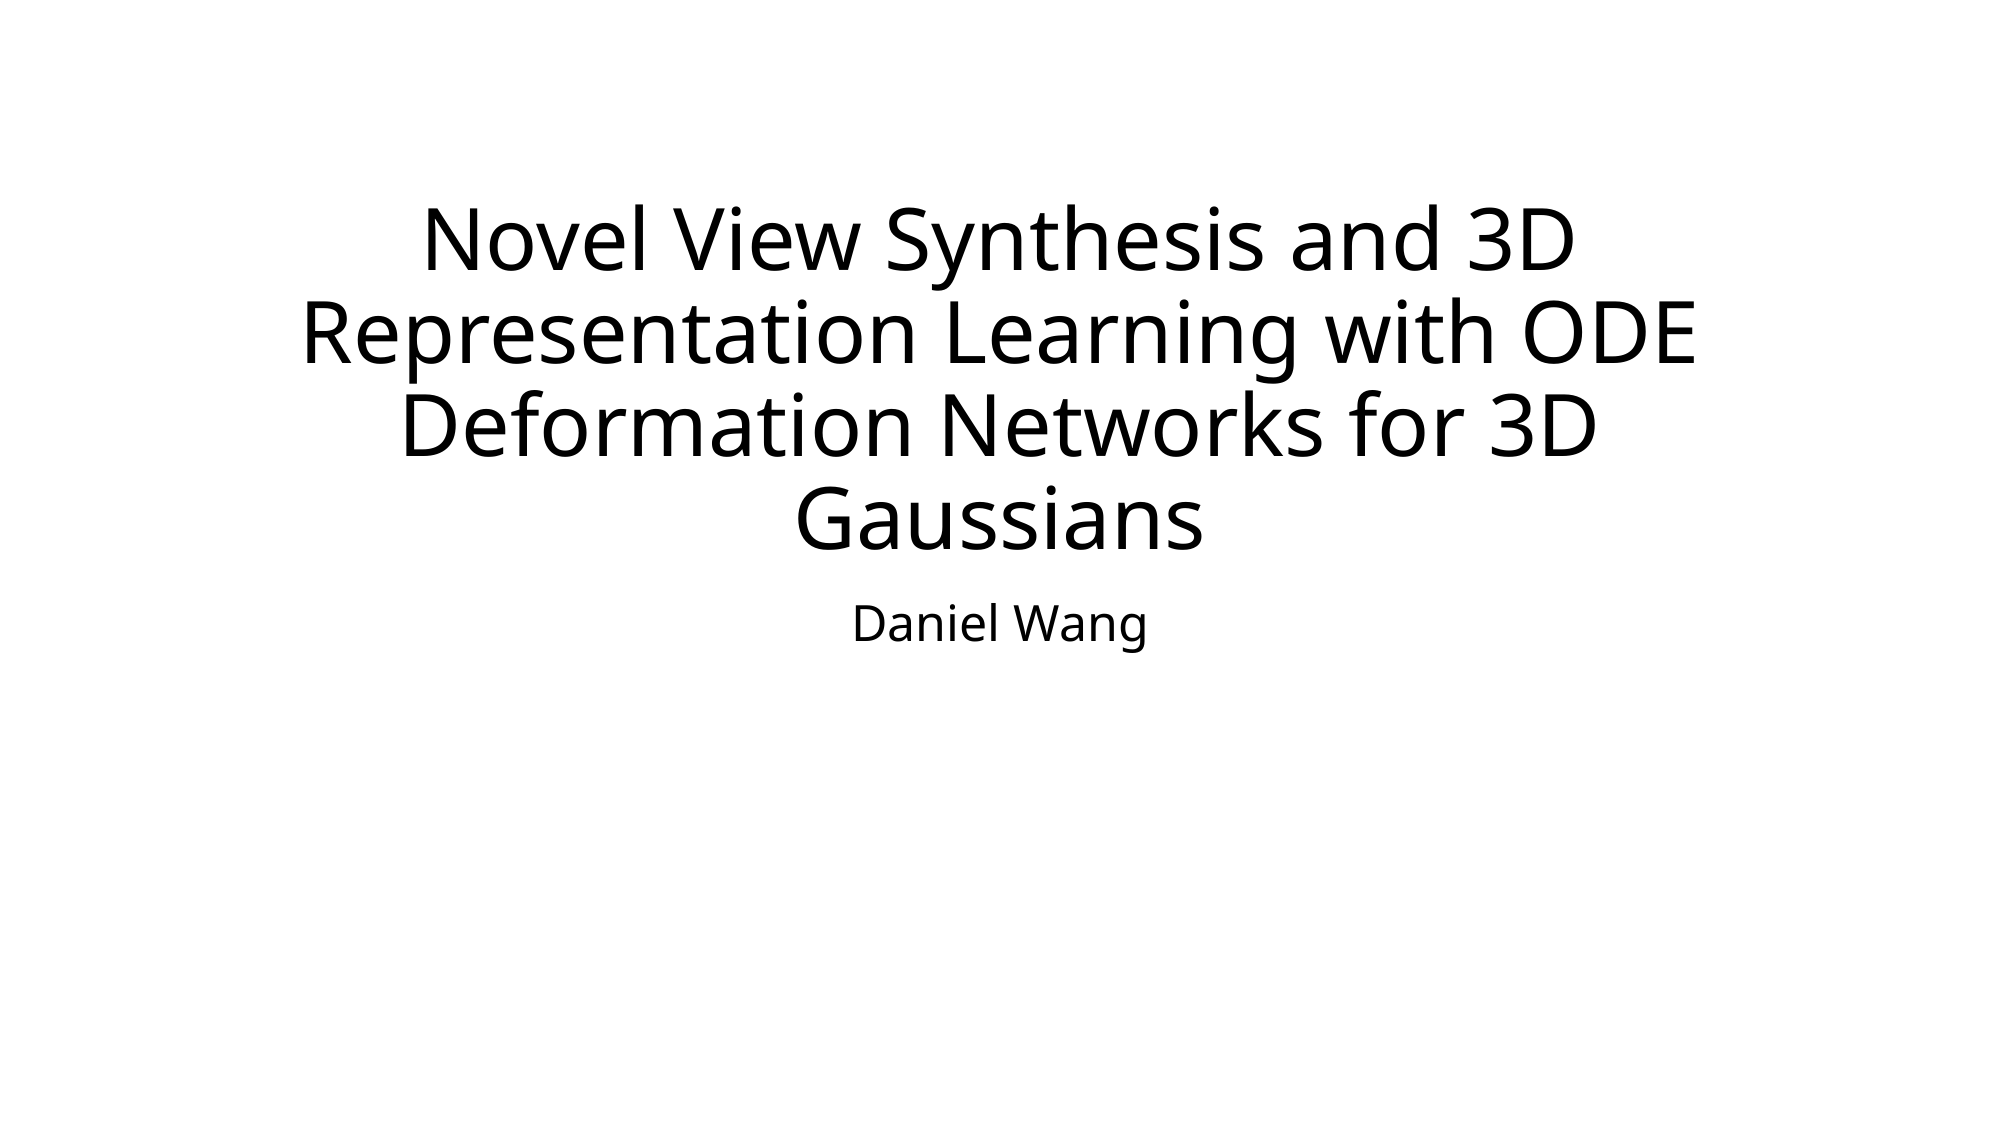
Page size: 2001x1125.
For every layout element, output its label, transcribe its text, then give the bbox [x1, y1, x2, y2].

subtitle Daniel Wang [249, 590, 1750, 863]
title Novel View Synthesis and 3D Representation Learning with ODE Deformation Networks for 3D Gaussians [249, 184, 1750, 576]
